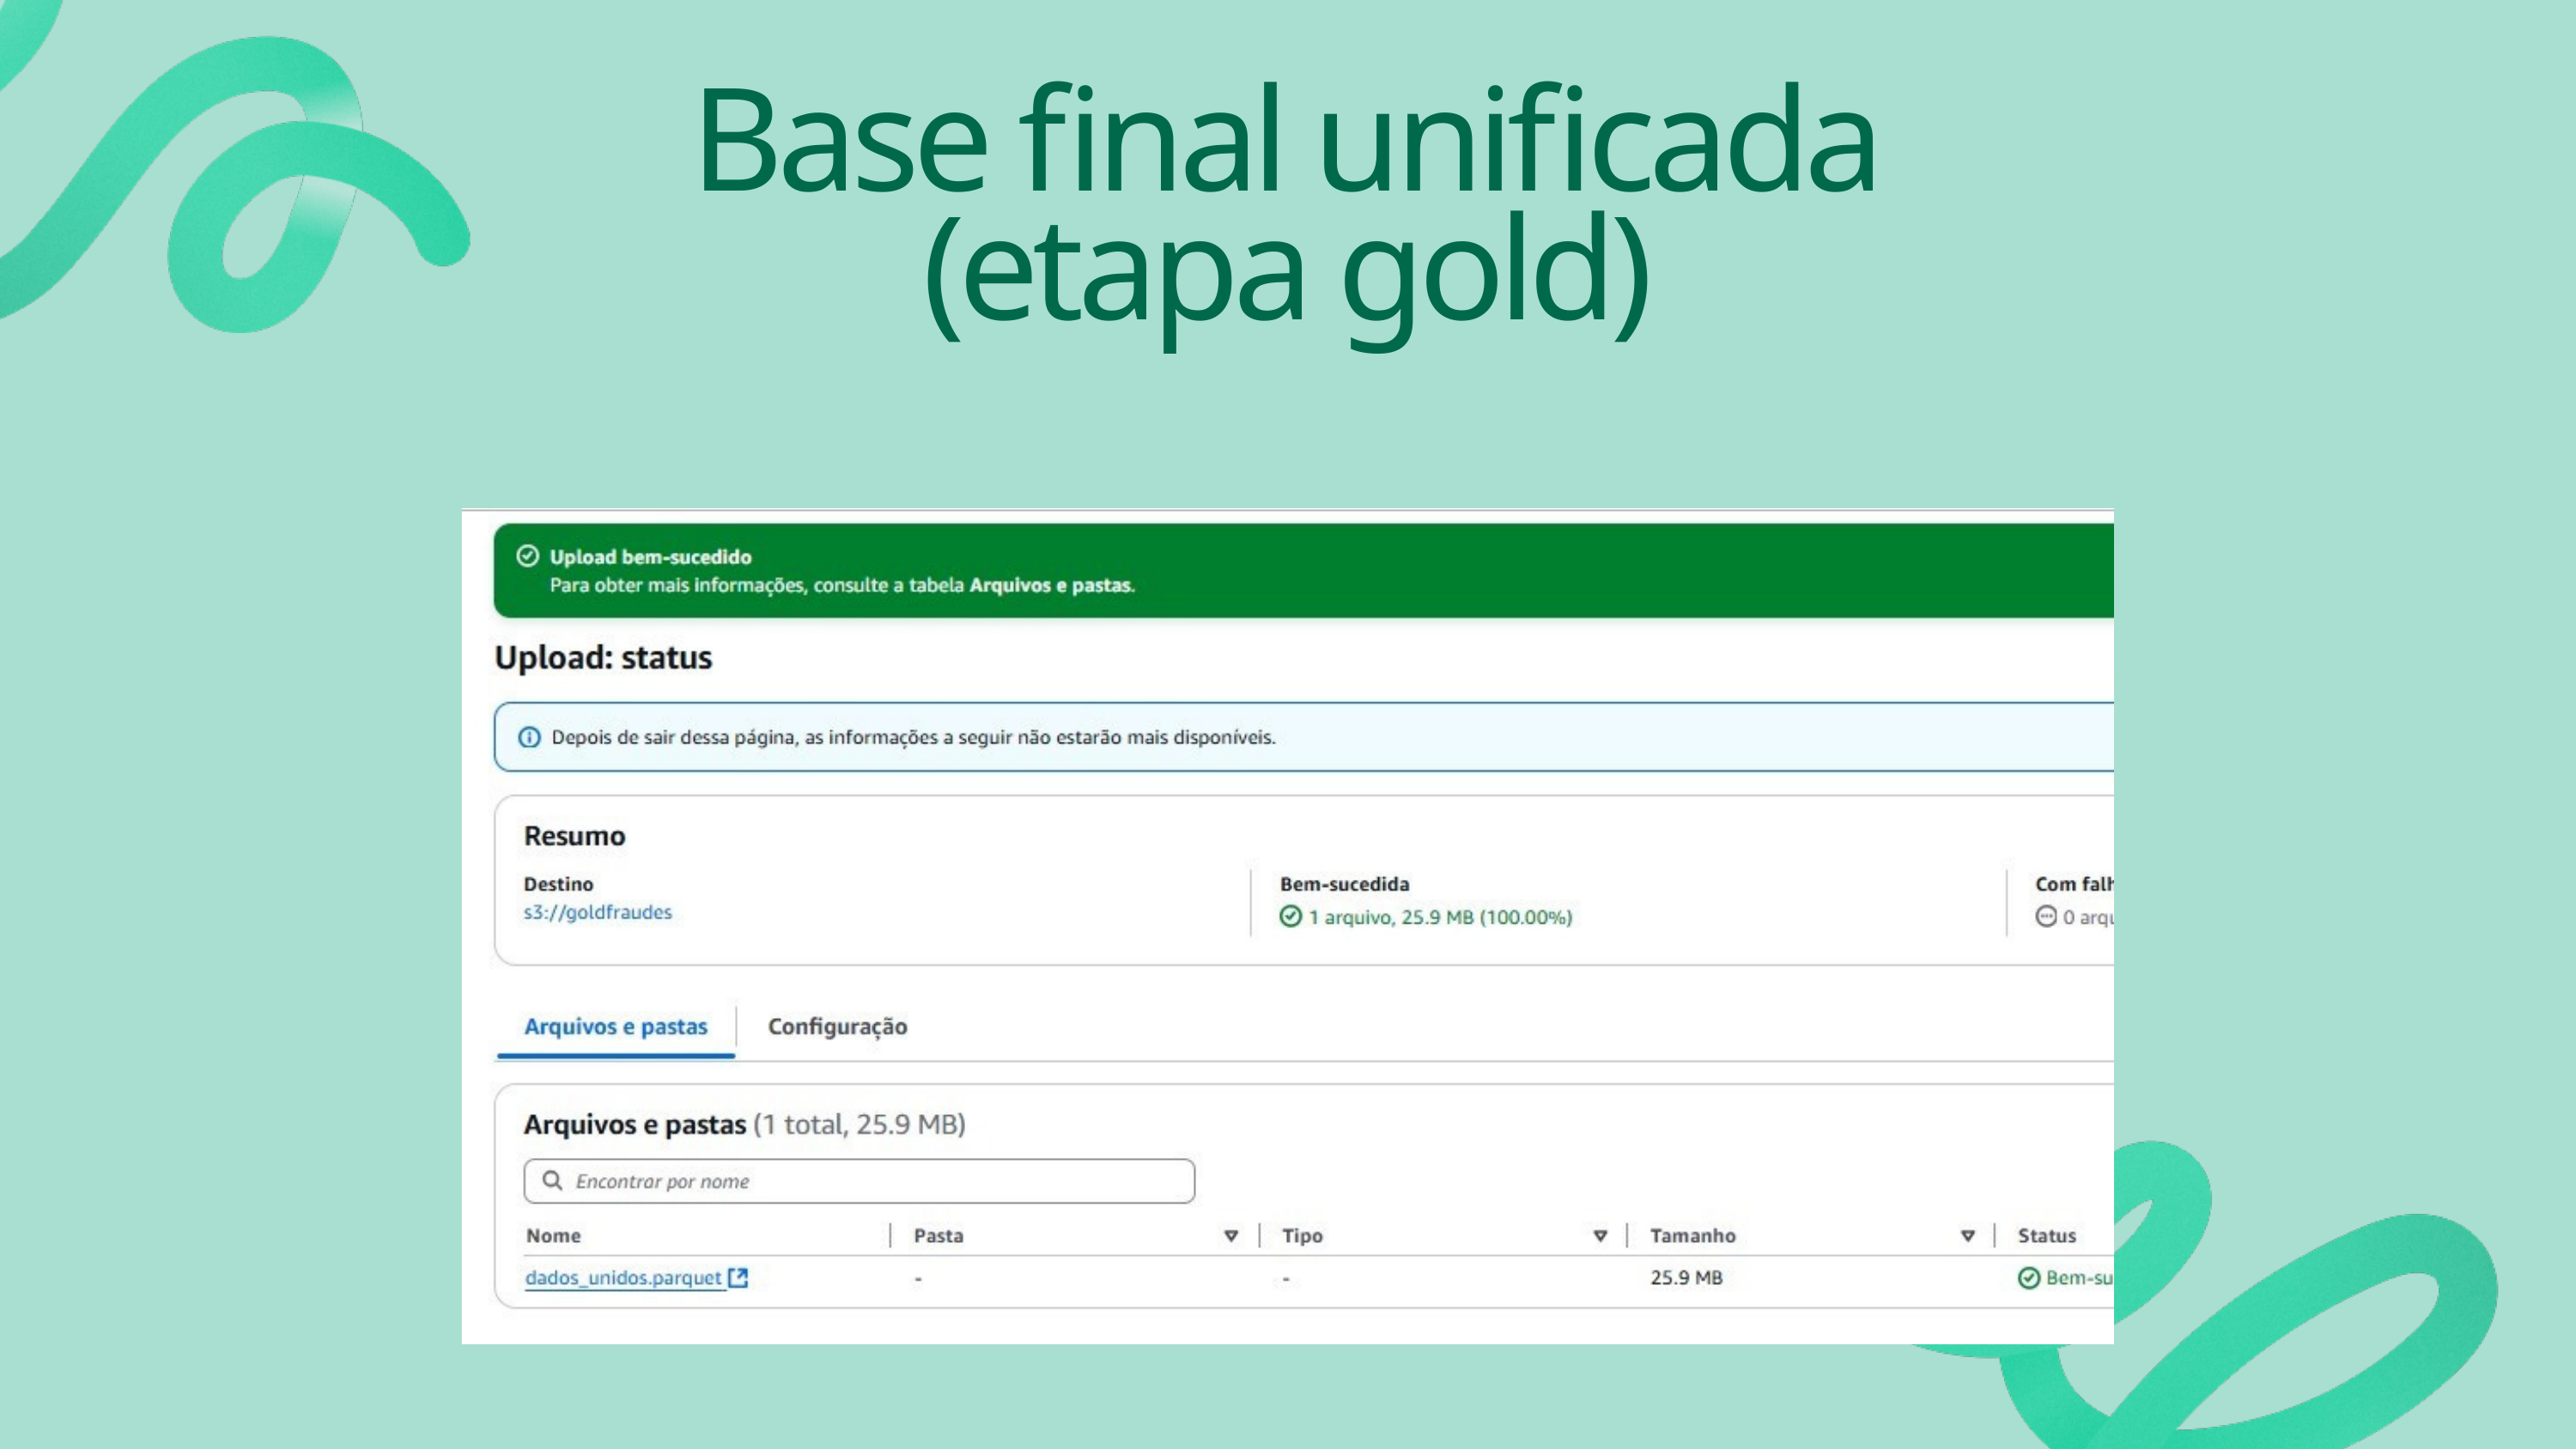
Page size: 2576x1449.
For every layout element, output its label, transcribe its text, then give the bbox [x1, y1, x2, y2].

text_box Base final unificada (etapa gold) [187, 91, 2389, 349]
text_box [461, 508, 2114, 1344]
text_box [0, 0, 474, 333]
text_box [1892, 1138, 2576, 1449]
